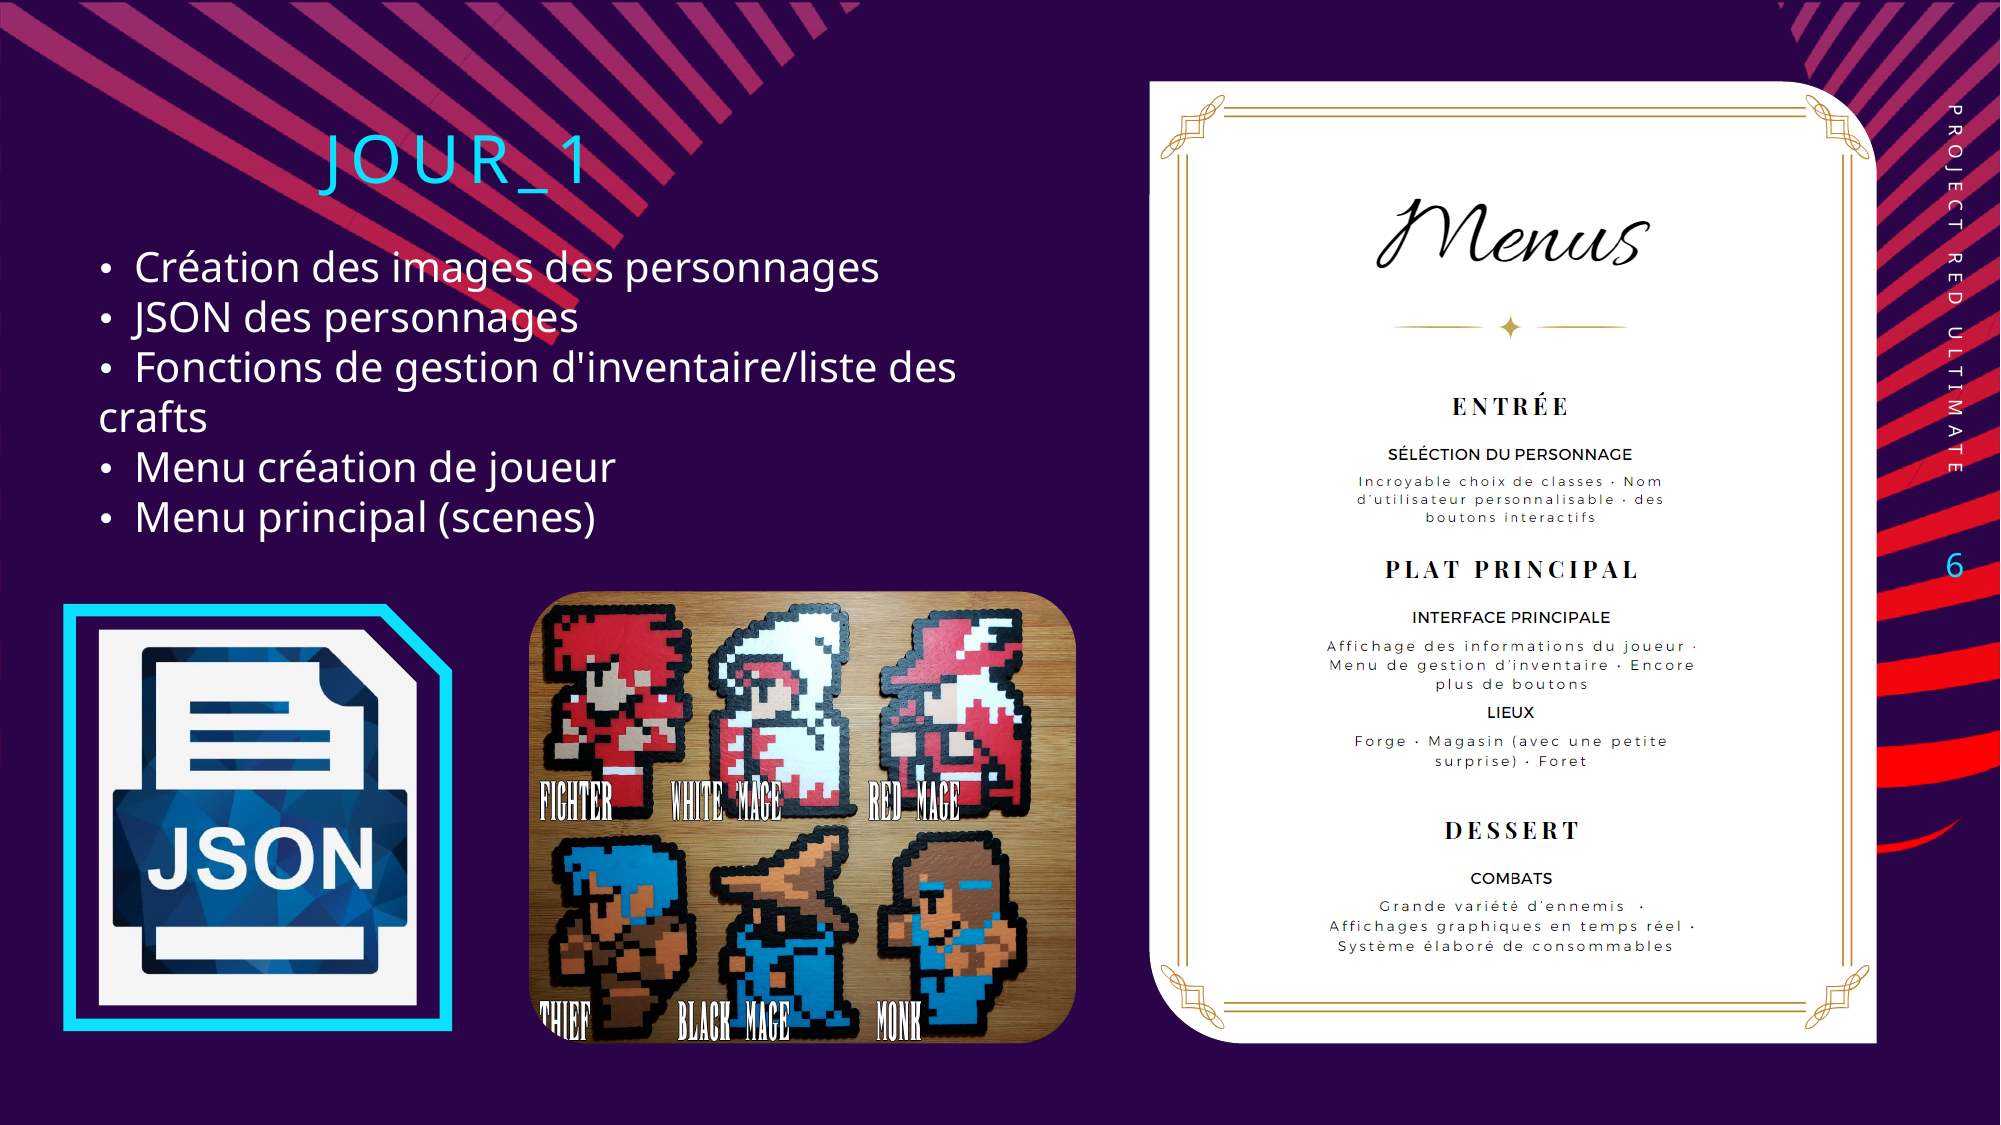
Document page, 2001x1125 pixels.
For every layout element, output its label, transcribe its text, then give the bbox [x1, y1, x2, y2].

slide_number 6 [1889, 519, 1980, 615]
text_box JOUR_1 [83, 118, 836, 207]
text_box ​• Création des images des personnages • JSON des personnages • Fonctions de gestion d'inventaire/liste des crafts • Menu création de joueur • Menu principal (scenes) [83, 233, 1067, 589]
footer PROJECT RED ULTIMATE [1926, 33, 1987, 489]
picture [0, 0, 2000, 1125]
text_box [68, 609, 447, 1026]
